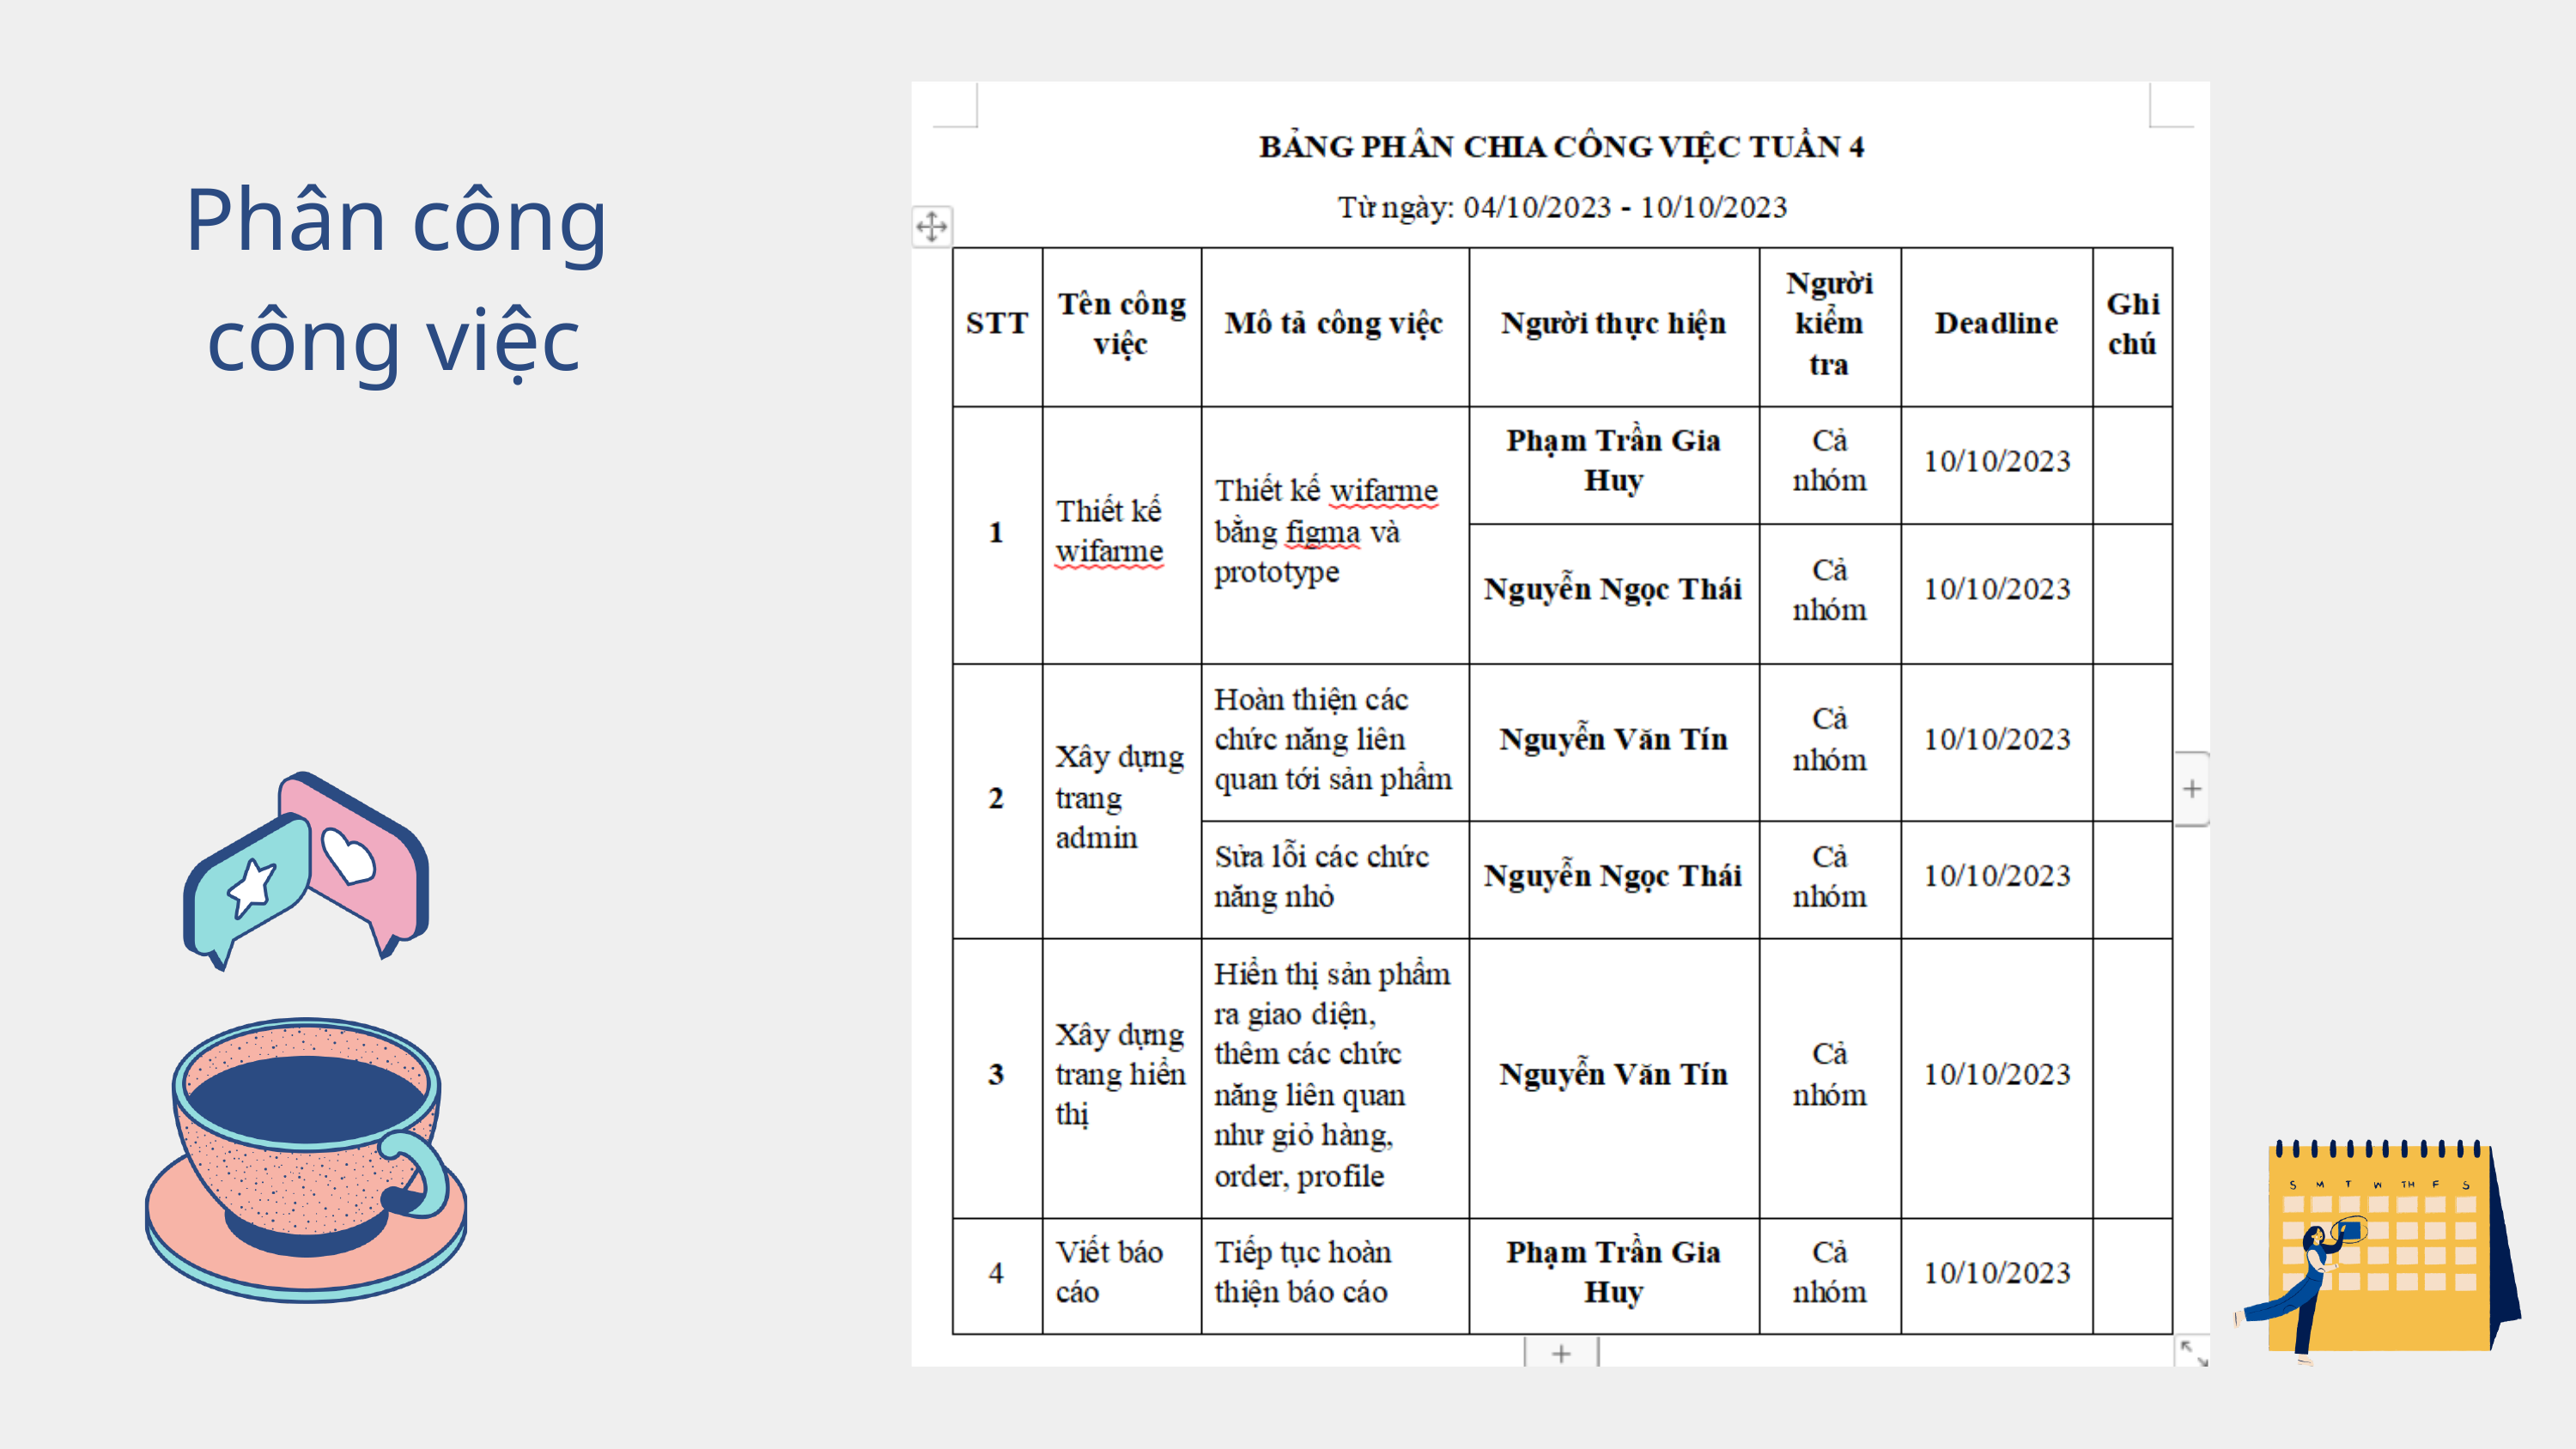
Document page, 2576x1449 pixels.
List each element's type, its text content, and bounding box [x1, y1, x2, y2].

text_box [2233, 1139, 2522, 1367]
text_box [183, 770, 429, 973]
text_box Phân công công việc [183, 147, 677, 388]
text_box [911, 82, 2210, 1367]
text_box [144, 1016, 468, 1304]
